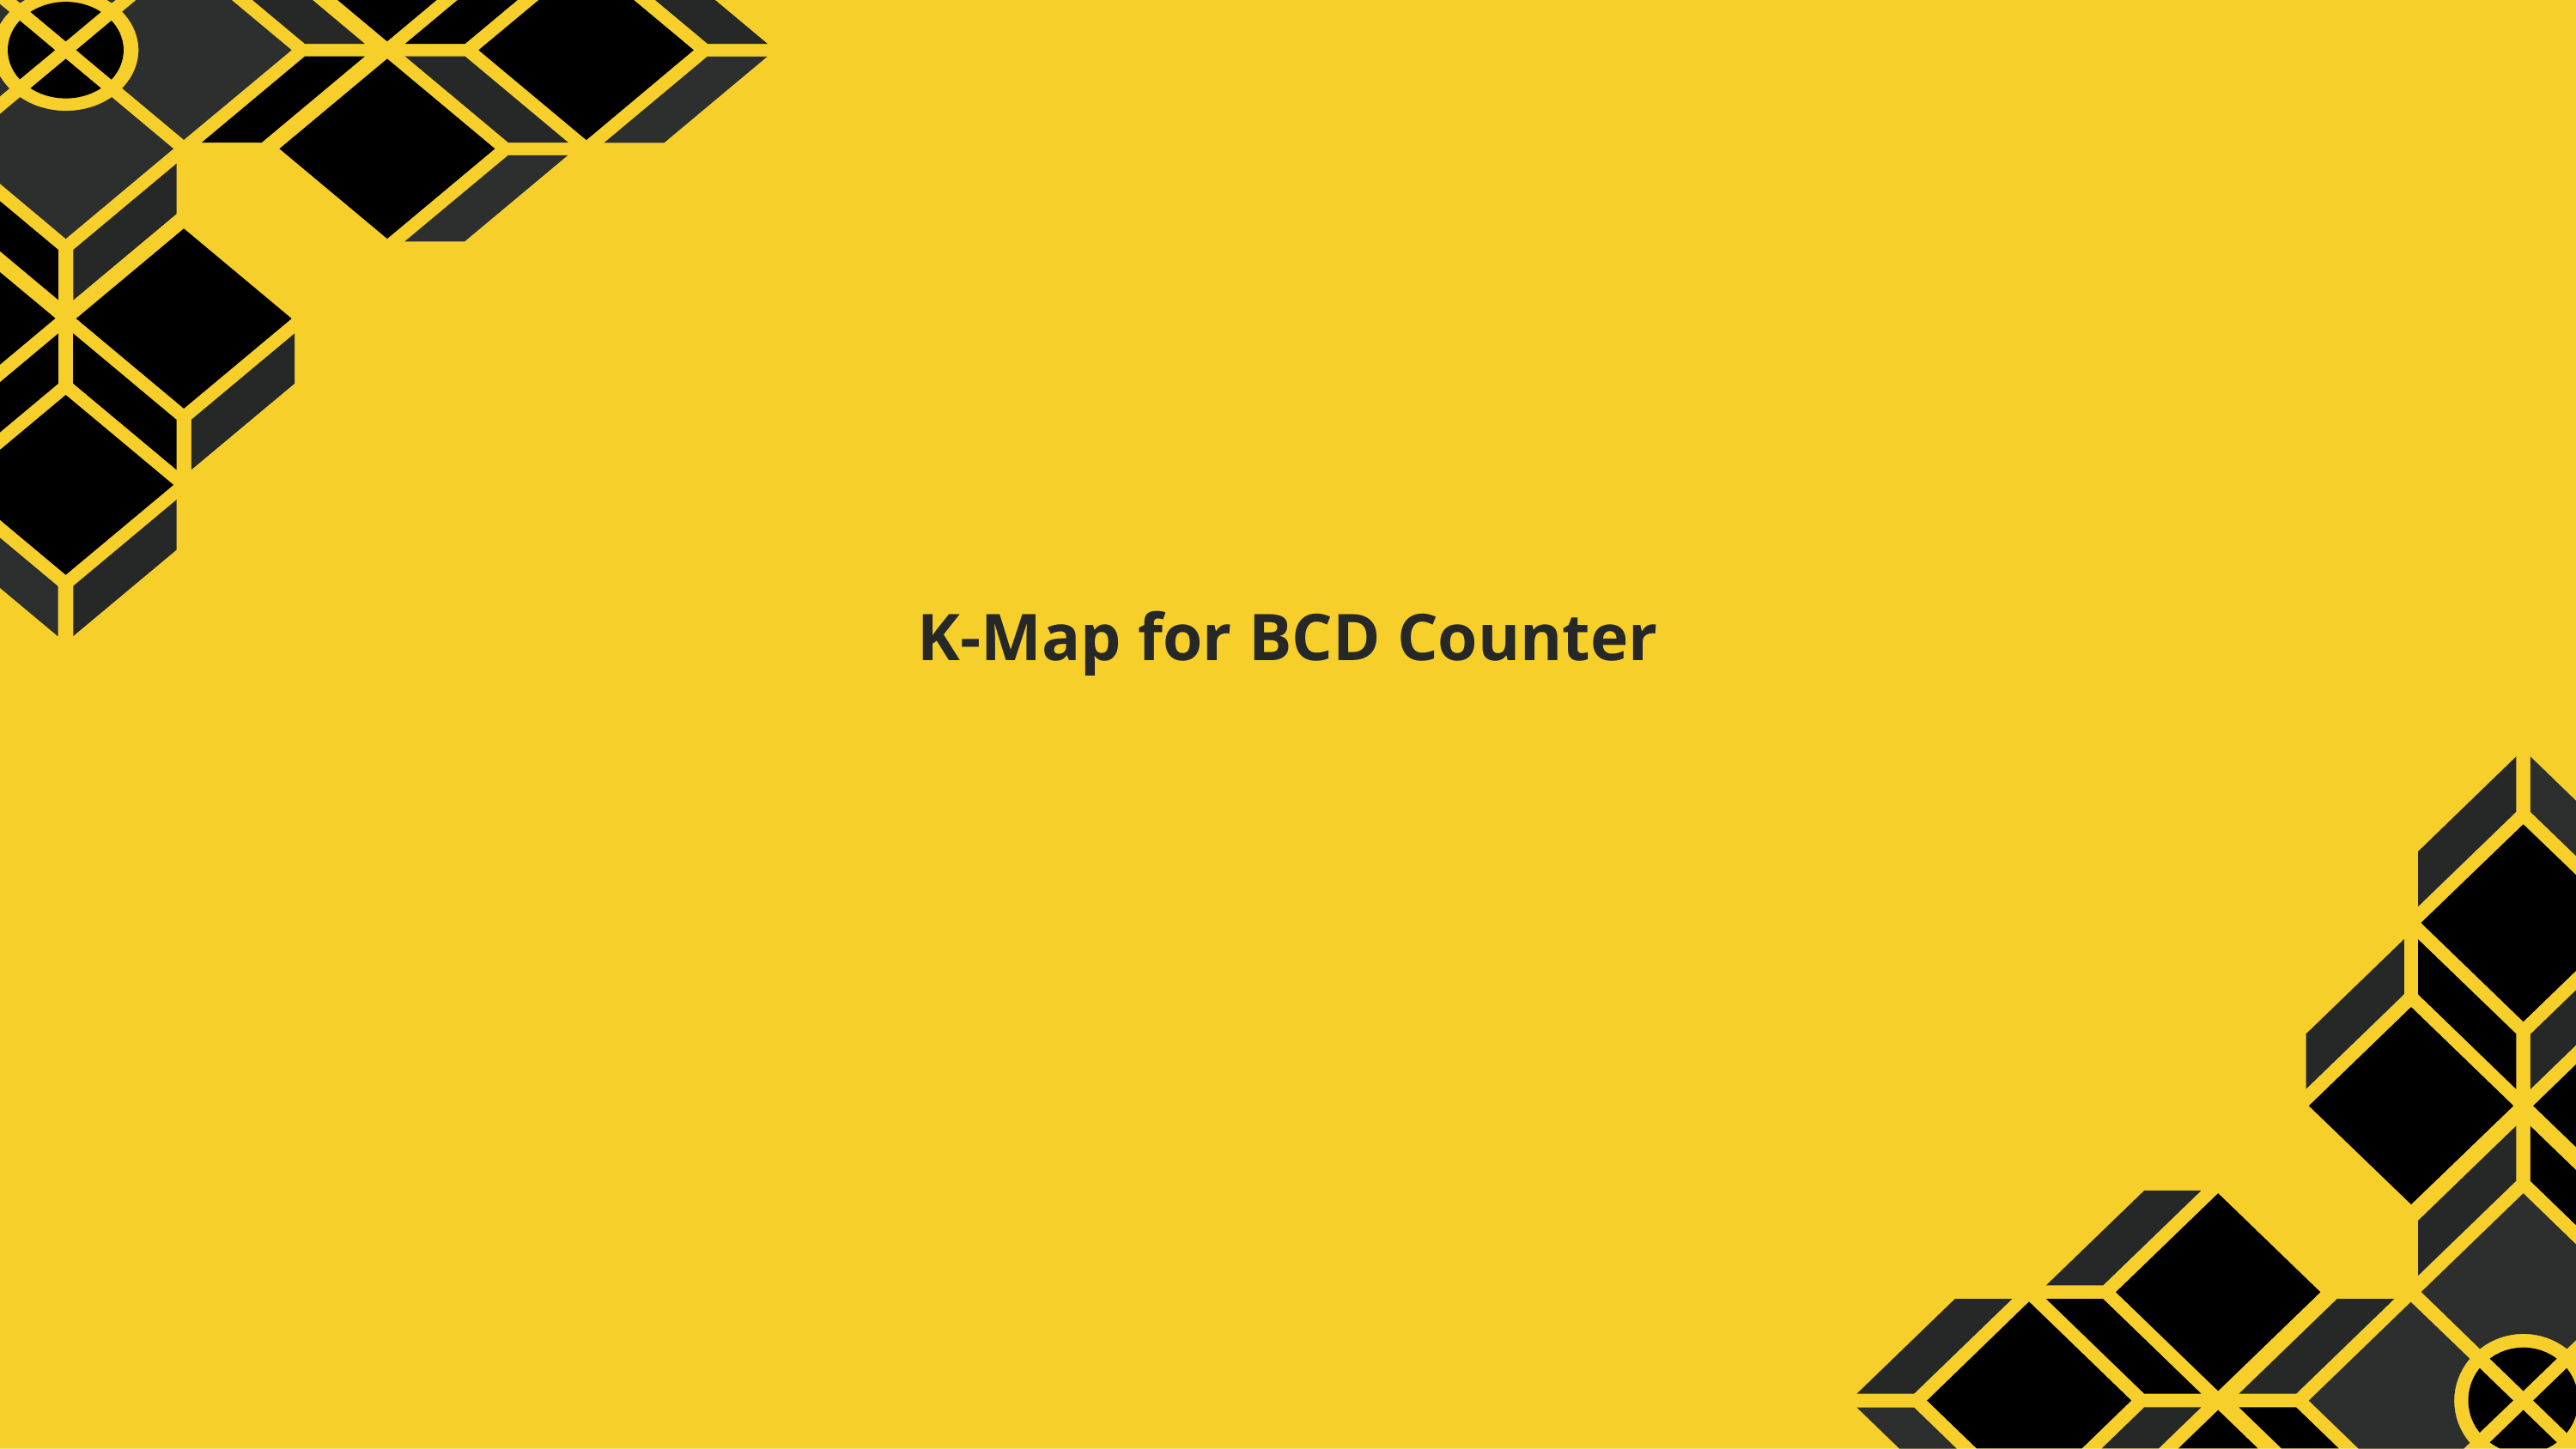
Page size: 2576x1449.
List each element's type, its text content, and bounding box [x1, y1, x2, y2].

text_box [1856, 755, 2576, 1449]
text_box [0, 0, 769, 637]
title K-Map for BCD Counter [0, 596, 2576, 677]
